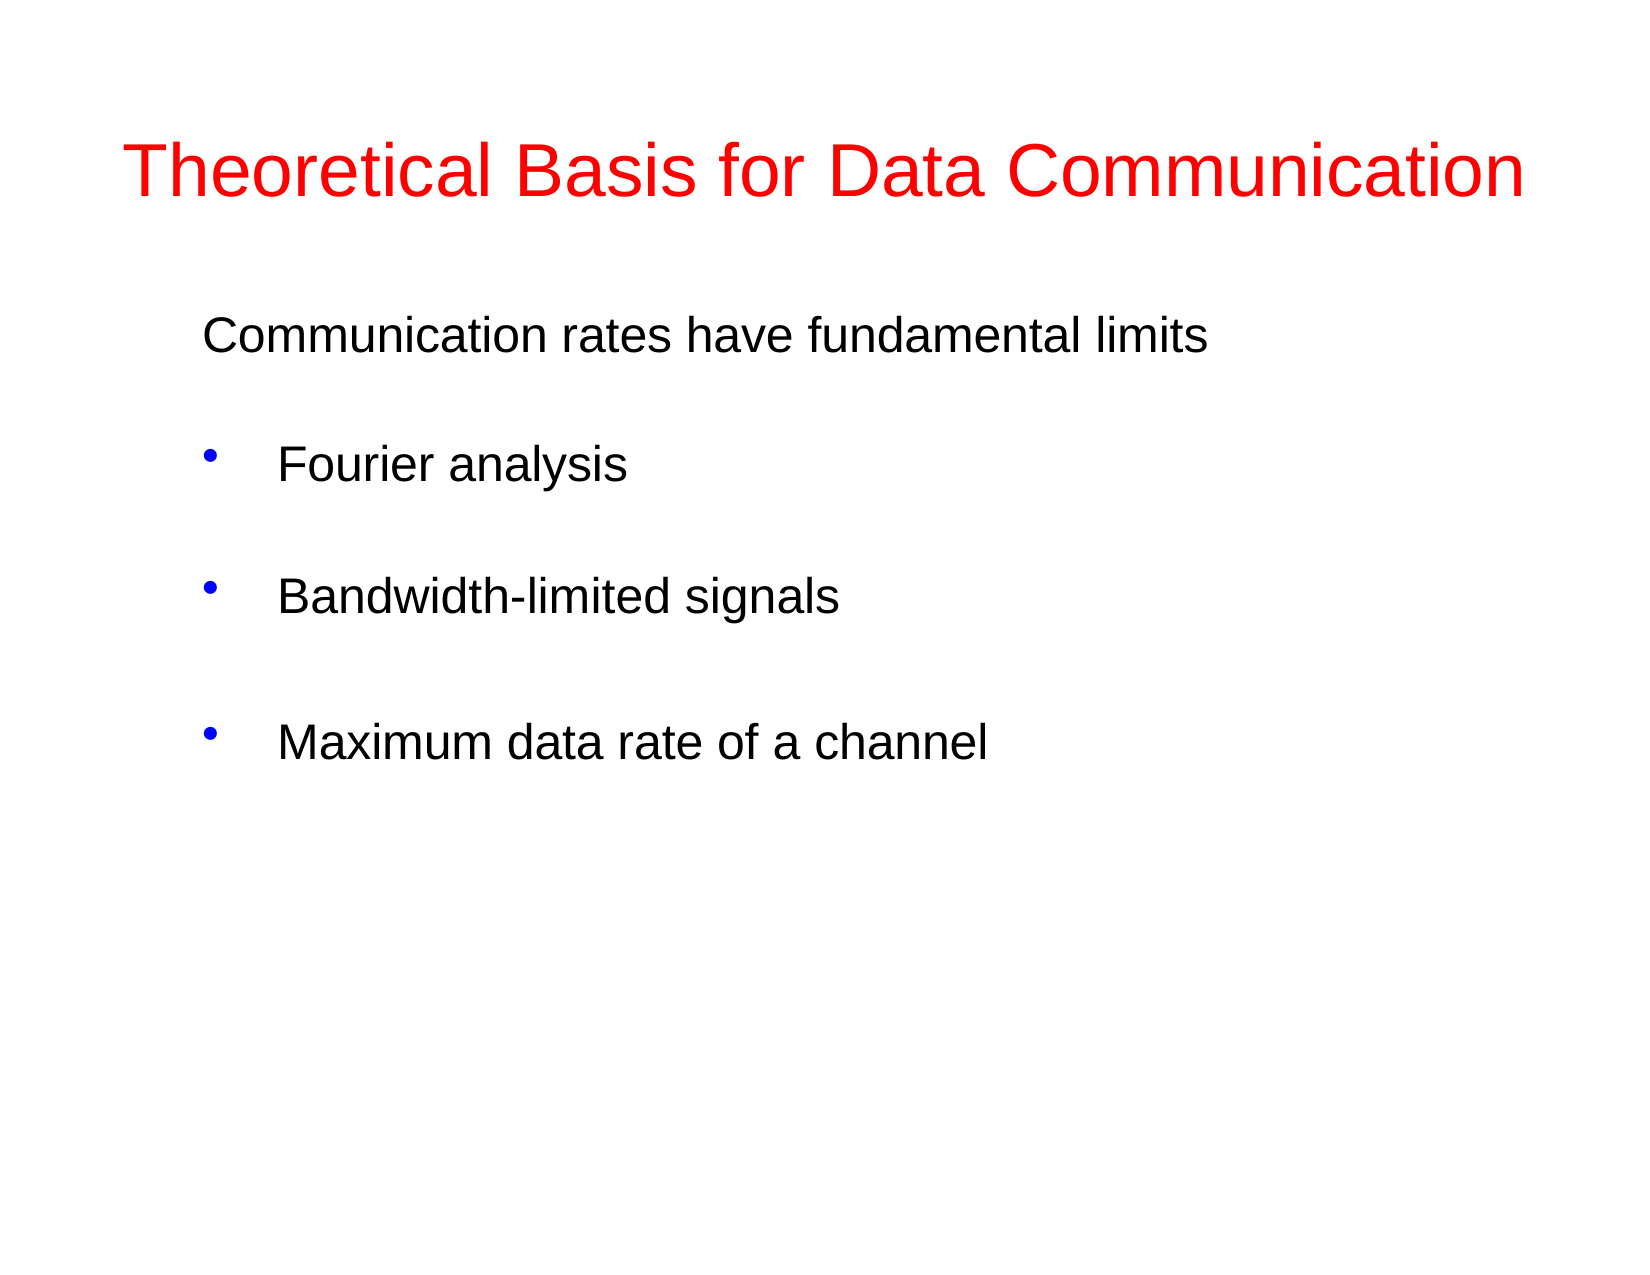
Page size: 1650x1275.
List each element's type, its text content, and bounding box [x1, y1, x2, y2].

title Theoretical Basis for Data Communication [120, 119, 1530, 335]
text_box Communication rates have fundamental limits Fourier analysis Bandwidth-limited signals Maximum data rate of a channel [199, 299, 1413, 915]
